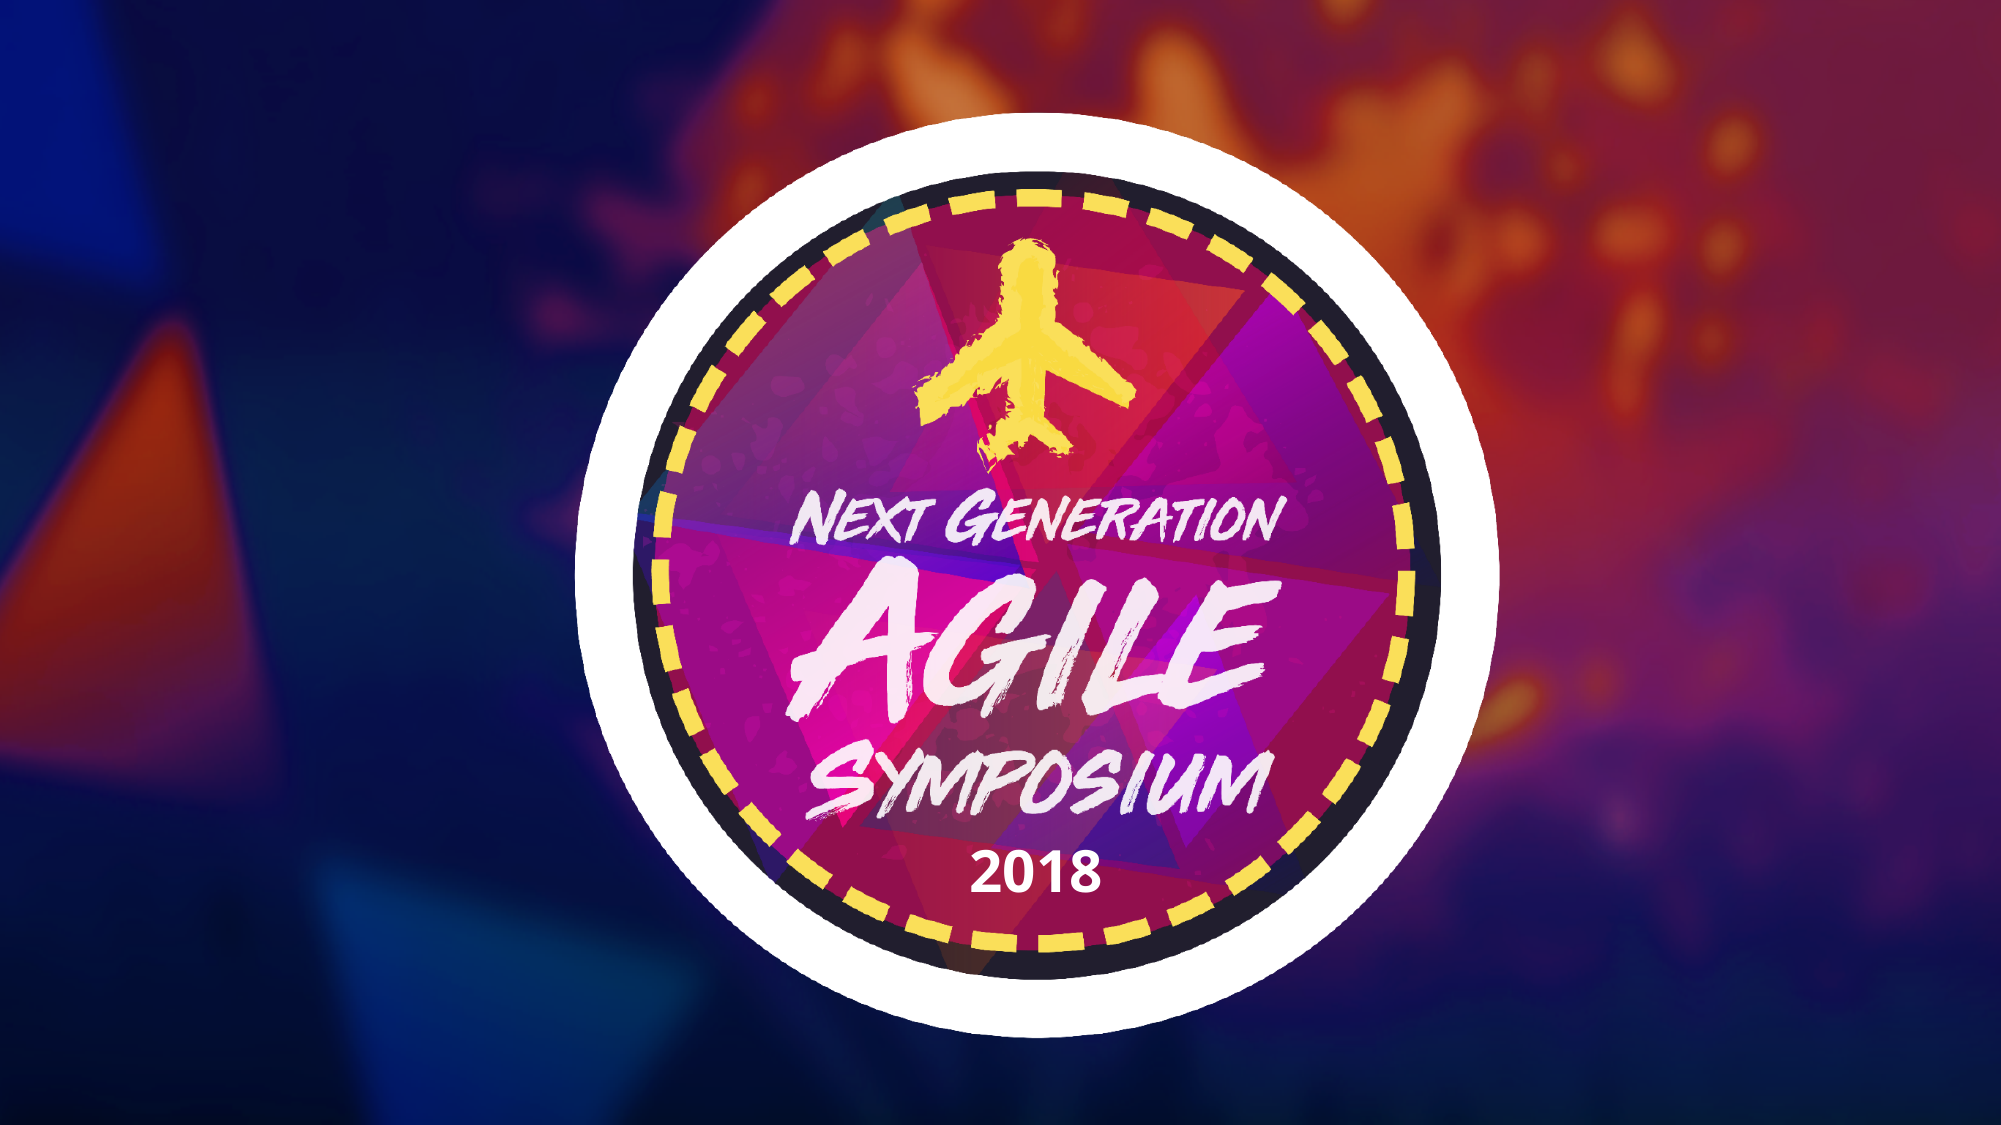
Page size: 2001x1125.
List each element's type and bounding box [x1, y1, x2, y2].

picture [0, 0, 2001, 1125]
list [446, 71, 1554, 1112]
